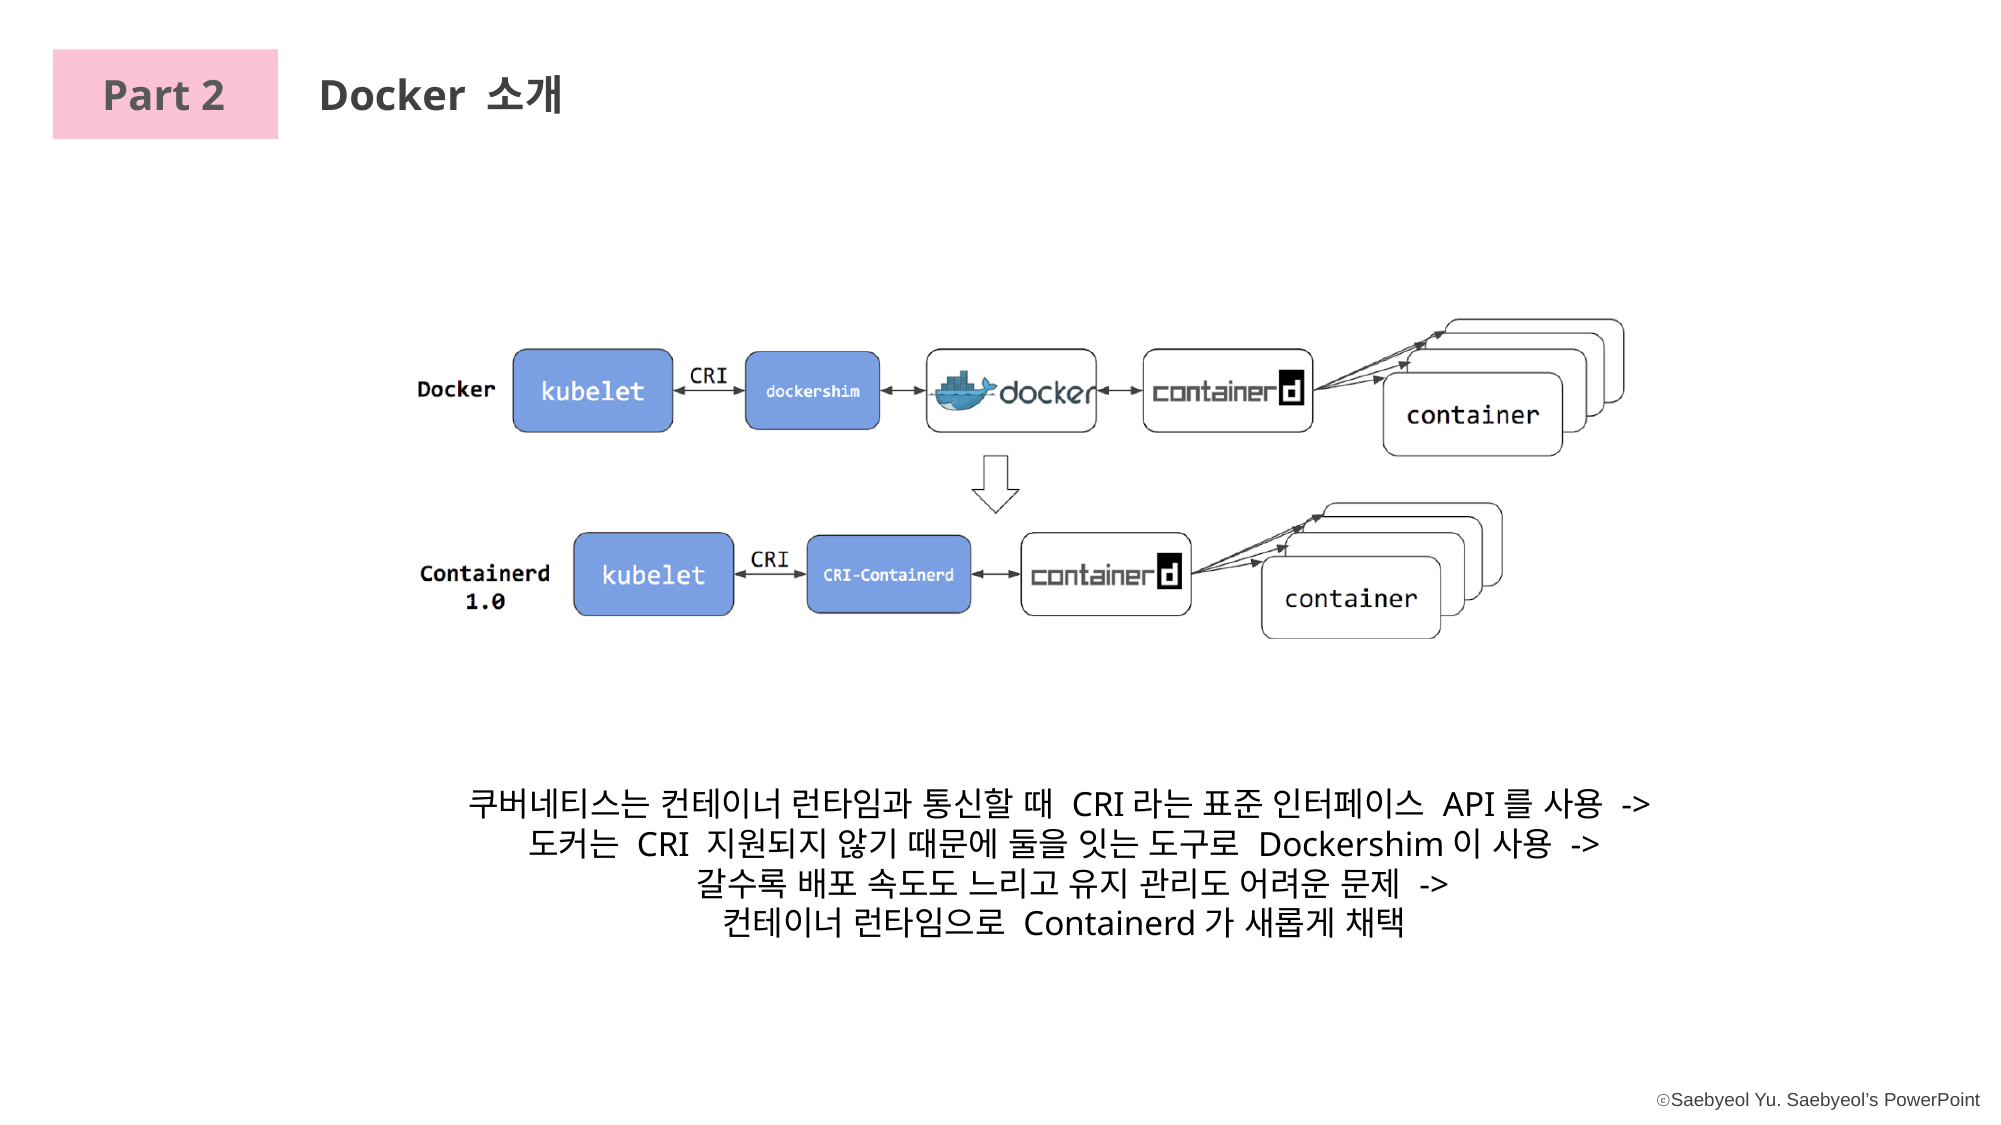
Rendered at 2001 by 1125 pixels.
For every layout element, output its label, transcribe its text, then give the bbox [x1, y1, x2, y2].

text_box [52, 48, 279, 140]
picture [390, 318, 1666, 639]
text_box 쿠버네티스는 컨테이너 런타임과 통신할 때 CRI라는 표준 인터페이스 API를 사용 -> 도커는 CRI 지원되지 않기 때문에 둘을 잇는 도구로 Dockershim이 사용 -> 갈수록 배포 속도도 느리고 유지 관리도 어려운 문제 -> 컨테이너 런타임으로 Containerd가 새롭게 채택 [318, 775, 1811, 950]
text_box Docker 소개 [303, 61, 579, 127]
text_box Part 2 [87, 61, 241, 127]
